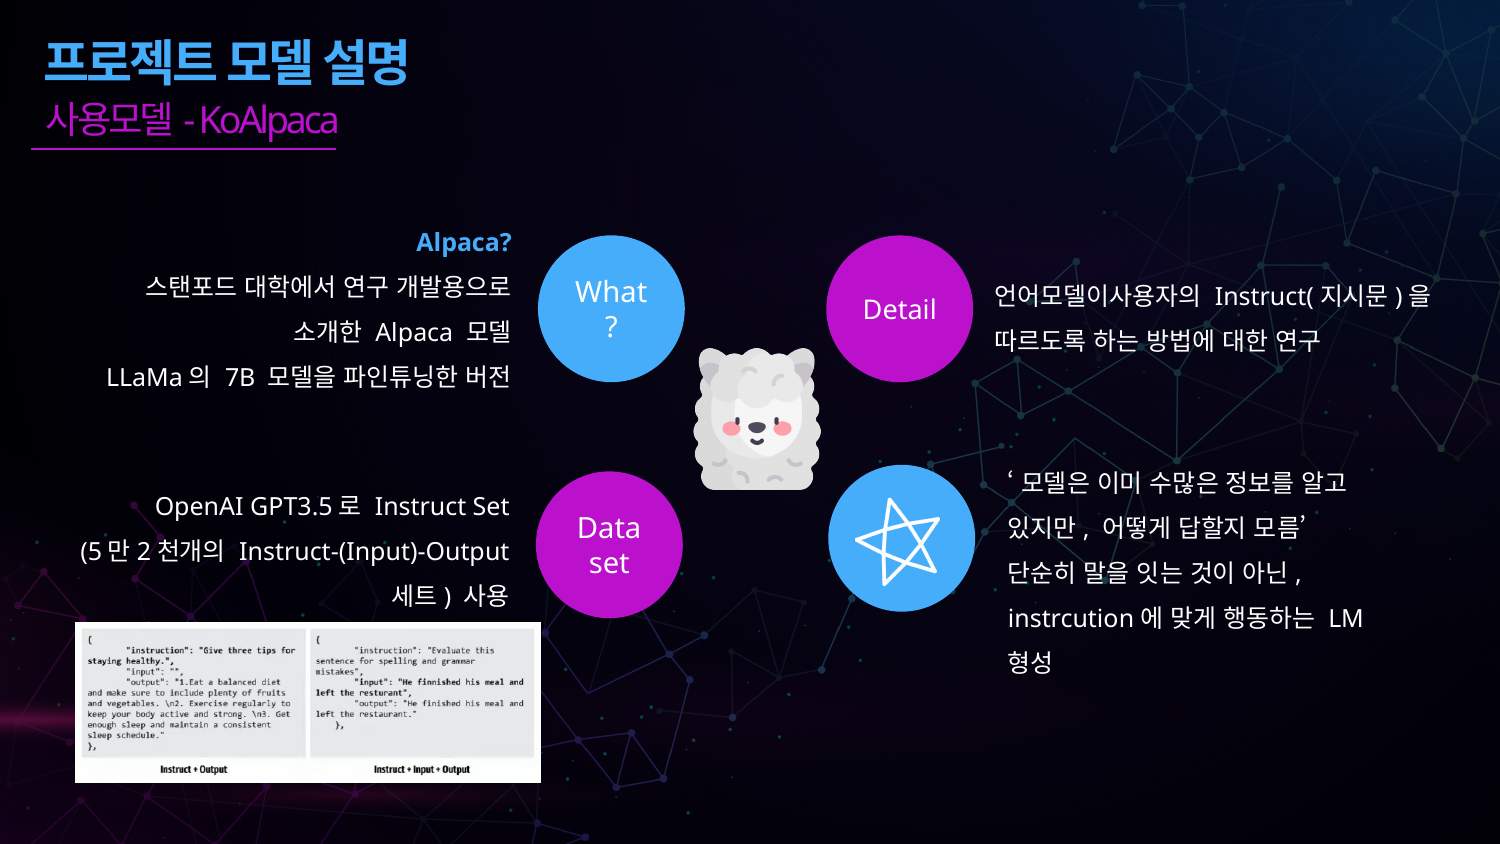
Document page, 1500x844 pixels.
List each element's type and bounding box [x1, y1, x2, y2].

picture [0, 0, 1500, 844]
text_box [55, 203, 1449, 639]
